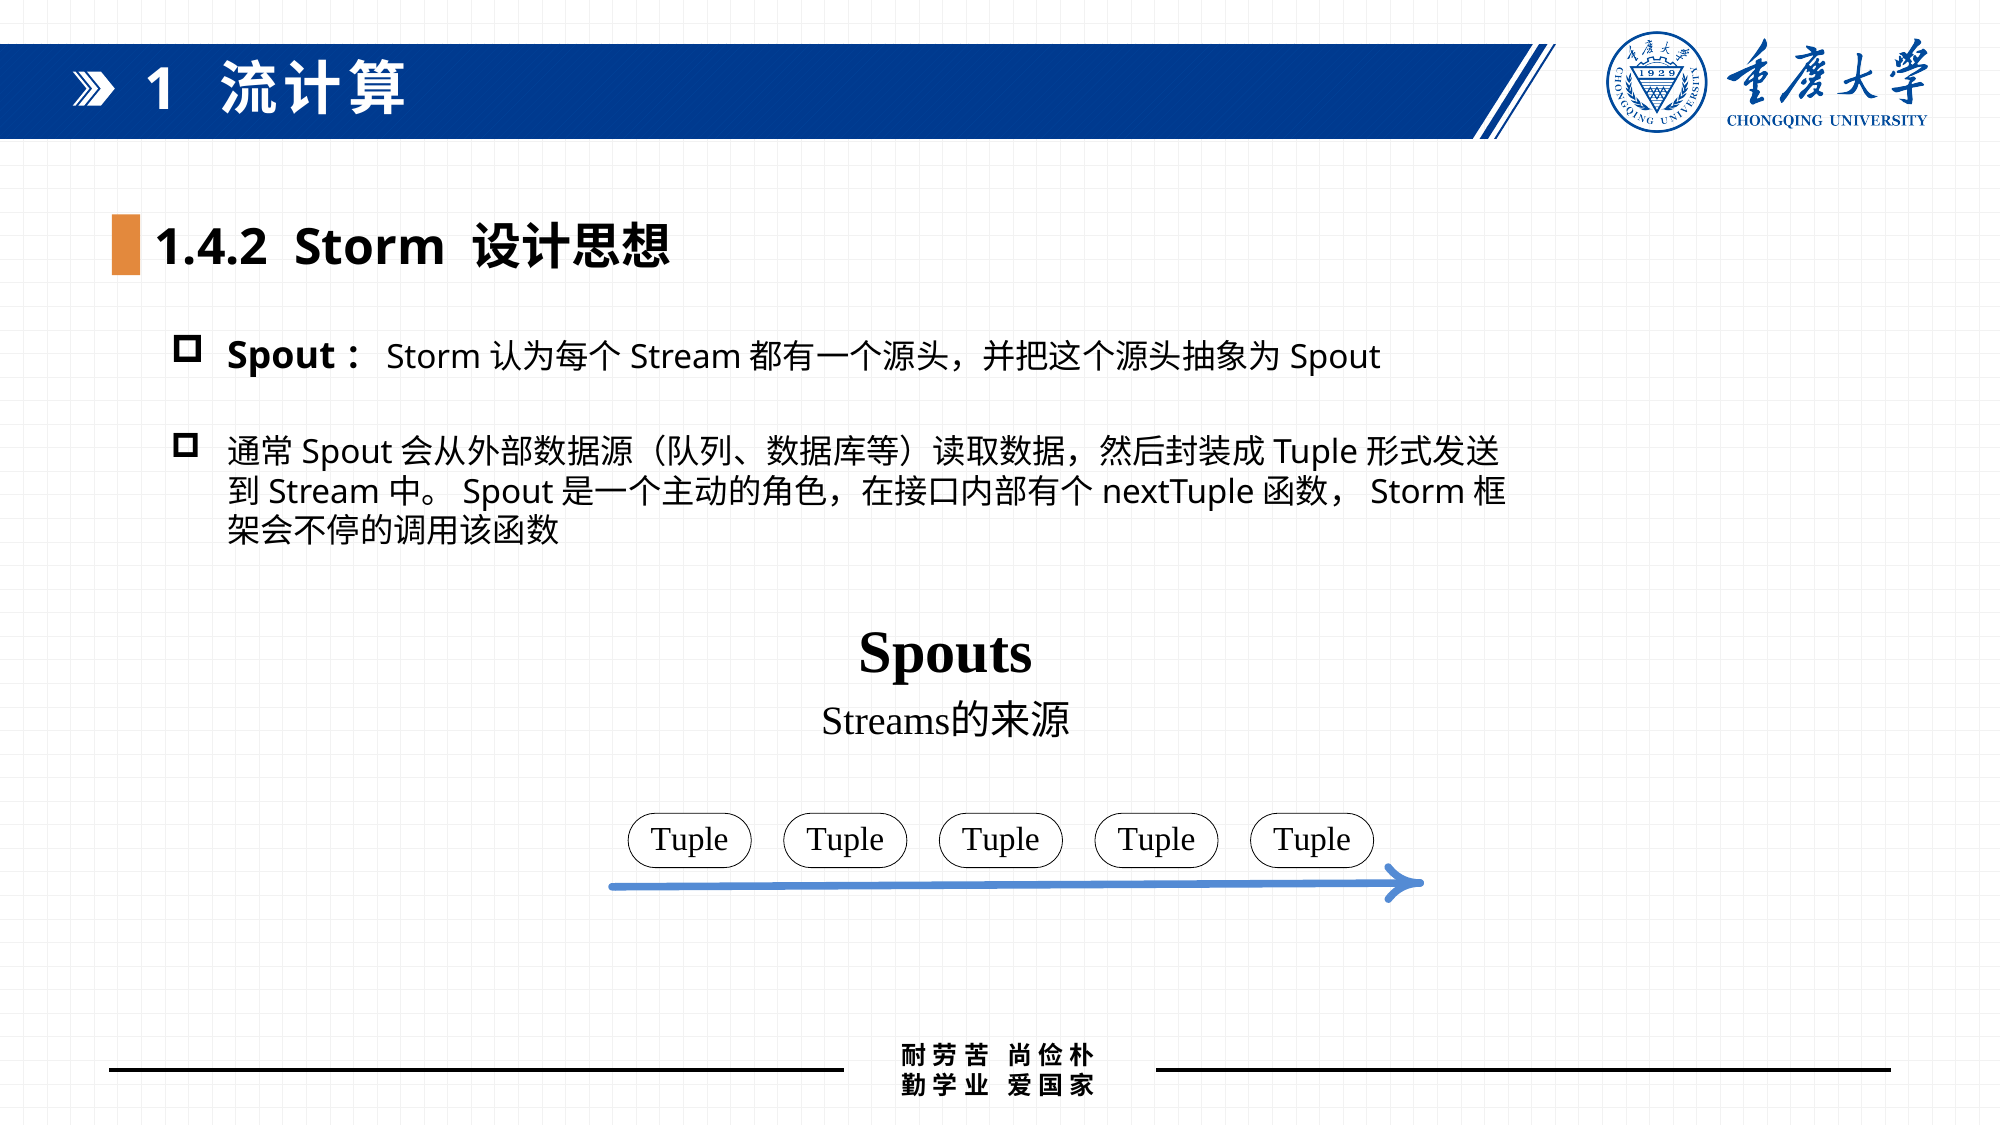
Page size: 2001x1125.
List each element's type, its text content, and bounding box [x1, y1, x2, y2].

picture [442, 614, 1462, 938]
list 1.4.2 Storm 设计思想 [139, 213, 1891, 275]
text_box Spout：Storm认为每个Stream都有一个源头，并把这个源头抽象为Spout 通常Spout会从外部数据源（队列、数据库等）读取数据，然后封装成Tuple形式发送到Stream中。Spout是一个主动的角色，在接口内部有个nextTuple函数，Storm框架会不停的调用该函数 [155, 324, 1538, 511]
list 1 流计算 [108, 51, 1356, 136]
picture [1606, 31, 1928, 133]
